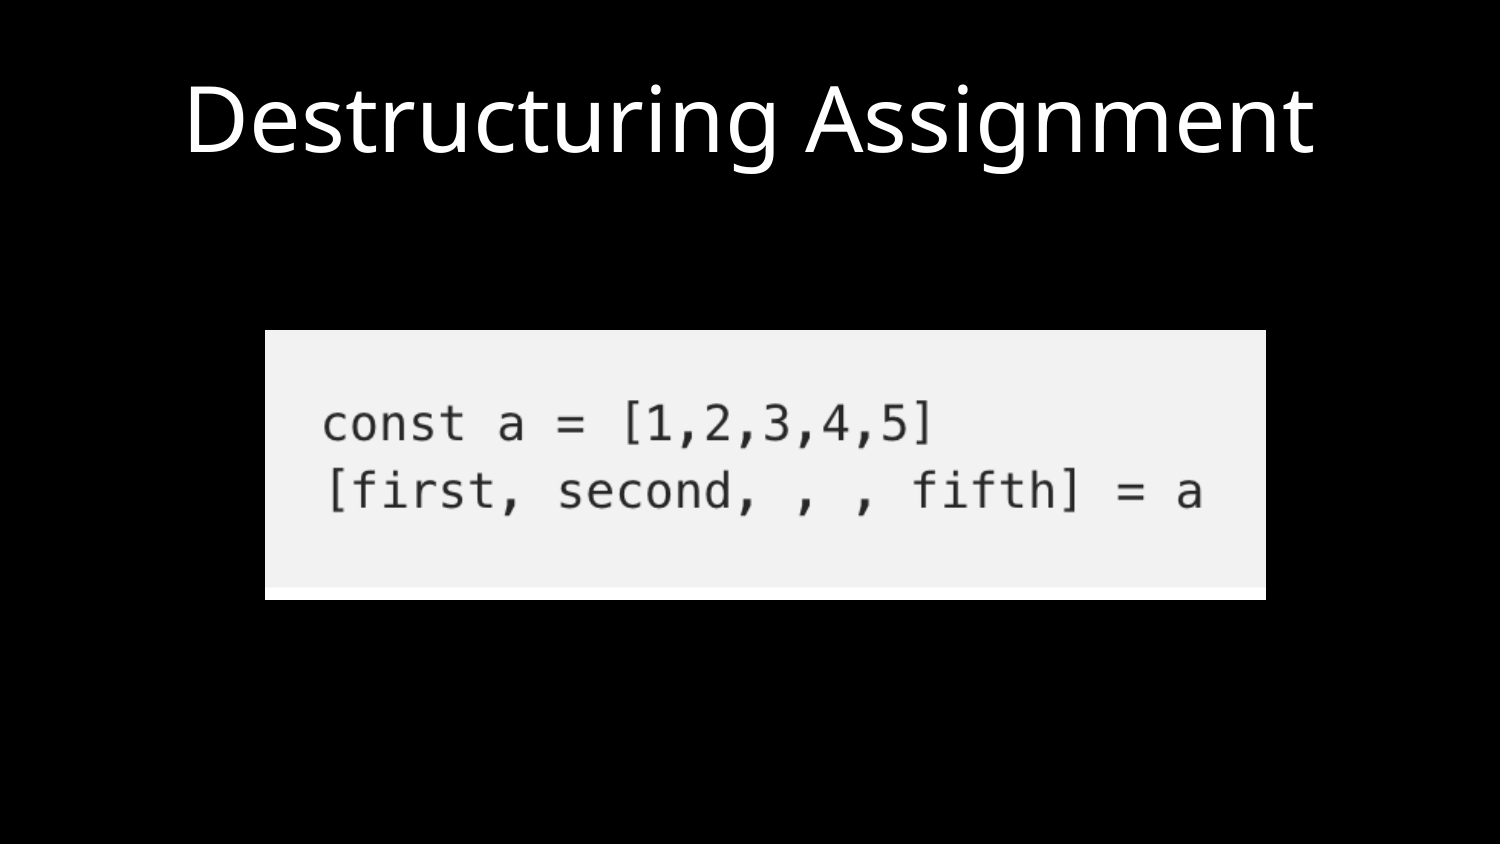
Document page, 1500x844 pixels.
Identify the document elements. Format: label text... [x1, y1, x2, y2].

title Destructuring Assignment [109, 21, 1391, 209]
list [109, 224, 1391, 768]
picture [264, 329, 1266, 600]
